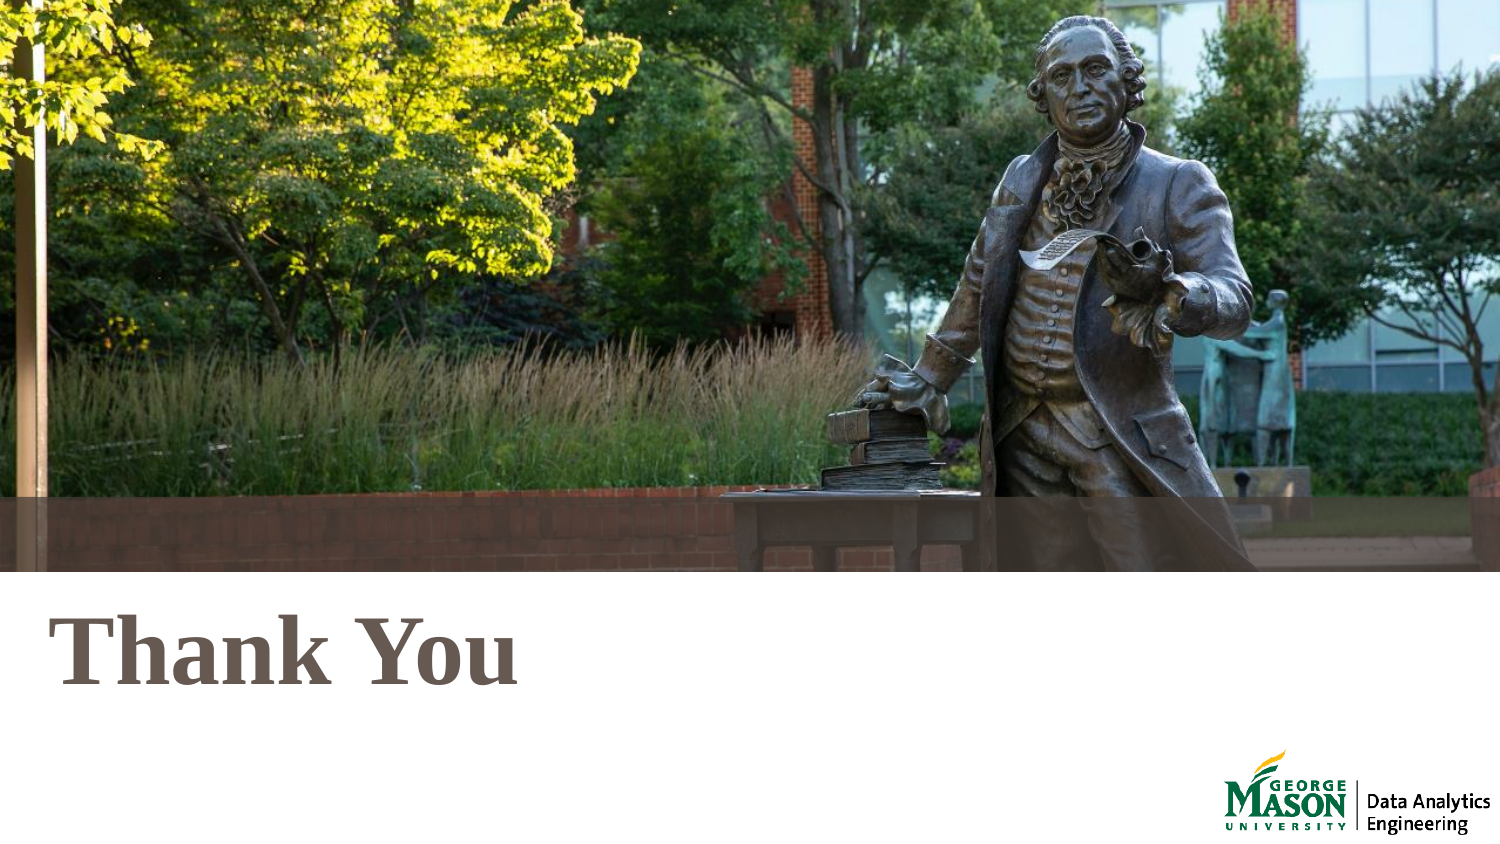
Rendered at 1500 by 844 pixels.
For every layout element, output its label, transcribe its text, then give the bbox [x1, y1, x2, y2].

picture [1224, 749, 1490, 835]
picture [0, 0, 1500, 496]
subtitle Thank You [37, 578, 1163, 804]
